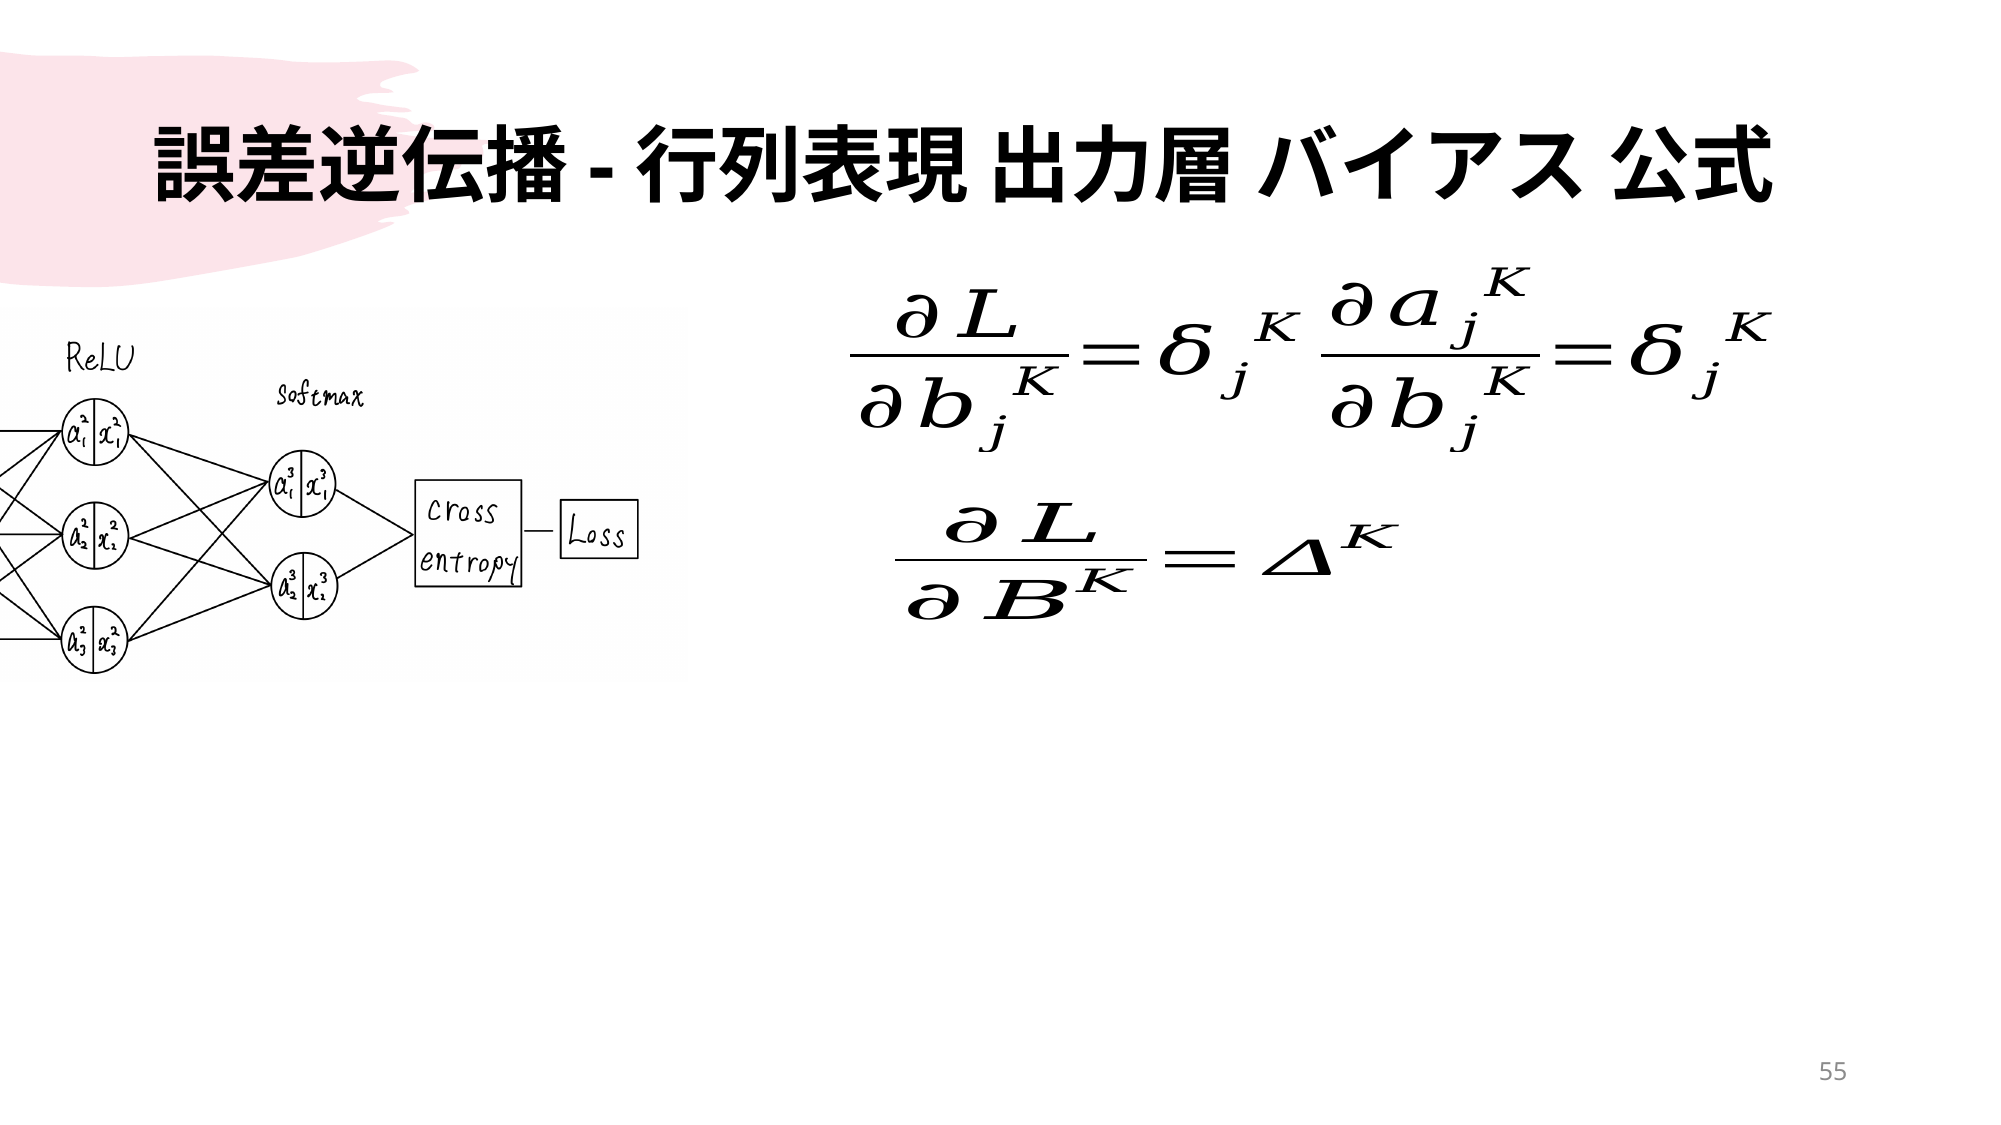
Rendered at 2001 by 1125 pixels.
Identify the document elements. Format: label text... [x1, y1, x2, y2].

picture [0, 307, 688, 682]
slide_number 55 [1412, 1042, 1863, 1103]
title 誤差逆伝播-行列表現 出力層 バイアス 公式 [137, 59, 1863, 278]
